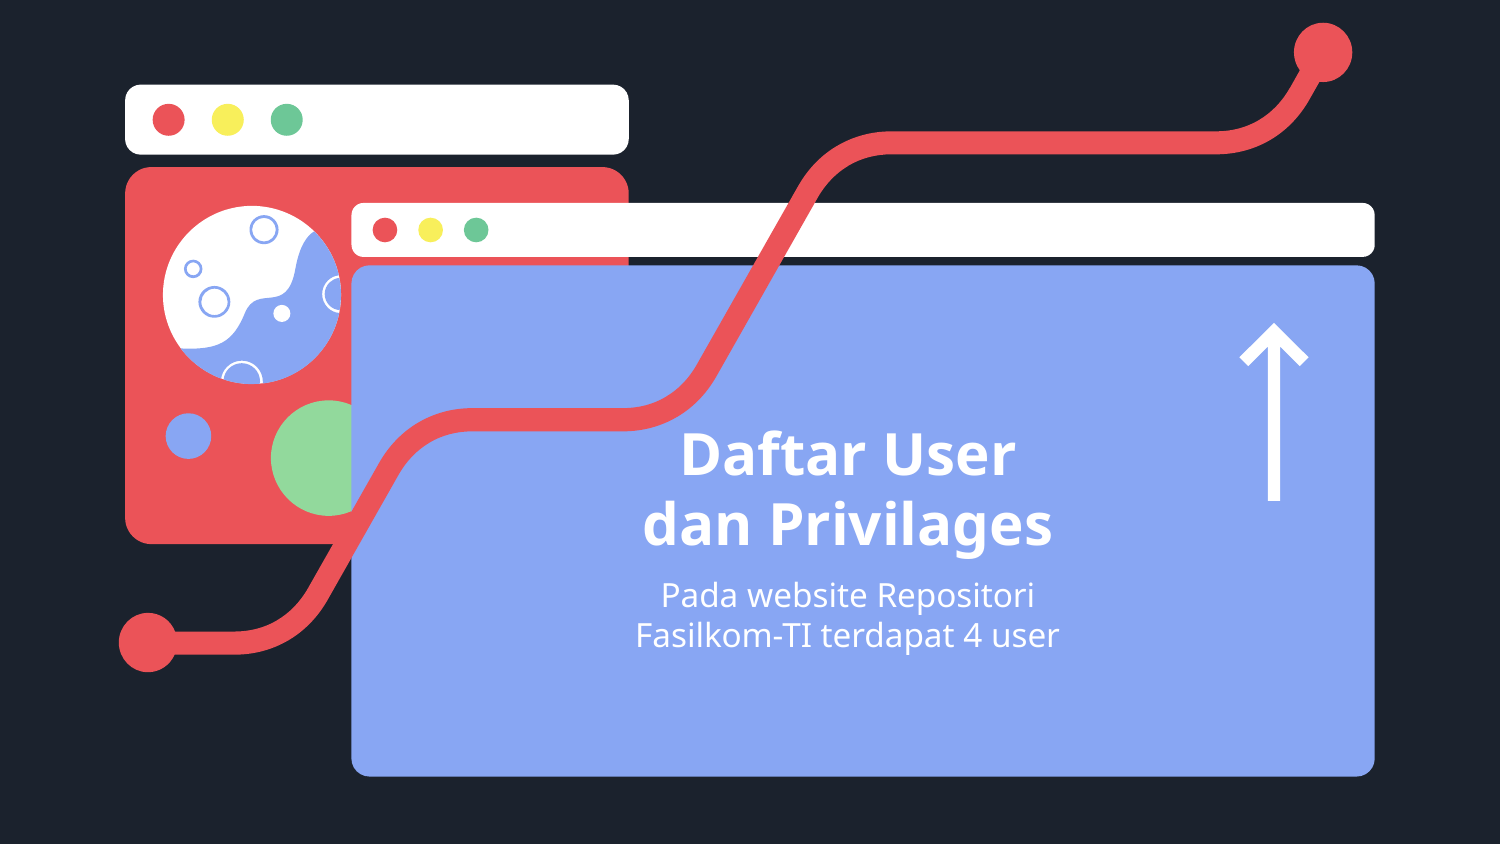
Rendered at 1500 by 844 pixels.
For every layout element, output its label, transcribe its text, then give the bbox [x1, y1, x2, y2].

subtitle Pada website Repositori Fasilkom-TI terdapat 4 user [594, 556, 1102, 673]
text_box [1239, 322, 1309, 501]
text_box Daftar User dan Privilages [484, 440, 1212, 534]
text_box [118, 22, 1353, 673]
